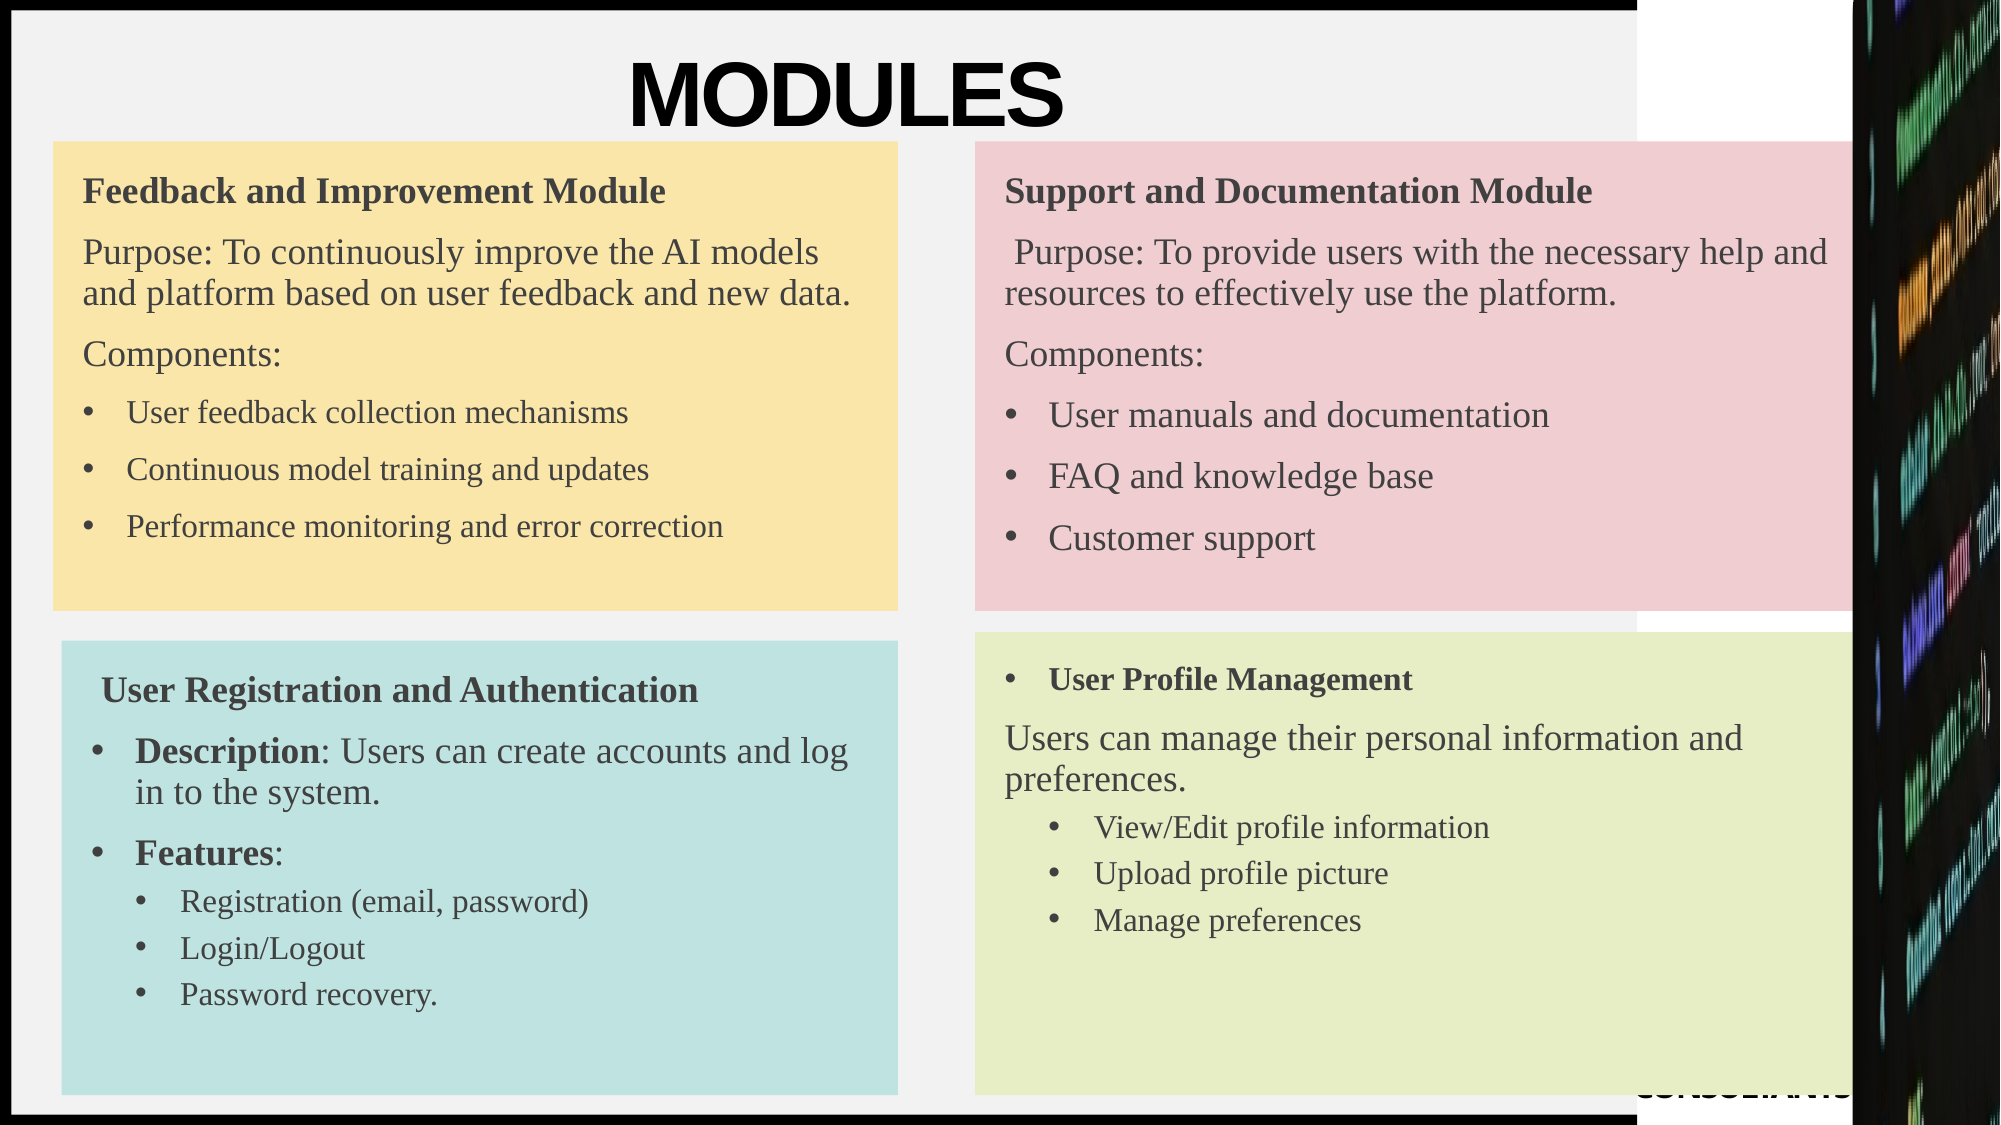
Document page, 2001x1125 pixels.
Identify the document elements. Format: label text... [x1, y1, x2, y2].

text_box Support and Documentation Module Purpose: To provide users with the necessary help and resources to effectively use the platform. Components: User manuals and documentation FAQ and knowledge base Customer support [975, 141, 1852, 611]
picture [1852, 0, 2000, 1125]
list Feedback and Improvement Module Purpose: To continuously improve the AI models and platform based on user feedback and new data. Components: User feedback collection mechanisms Continuous model training and updates Performance monitoring and error correction [53, 141, 898, 611]
text_box User Profile Management Users can manage their personal information and preferences. View/Edit profile information Upload profile picture Manage preferences [975, 632, 1852, 1096]
text_box User Registration and Authentication Description: Users can create accounts and log in to the system. Features: Registration (email, password) Login/Logout Password recovery. [61, 640, 898, 1096]
title Modules [627, 21, 1110, 172]
